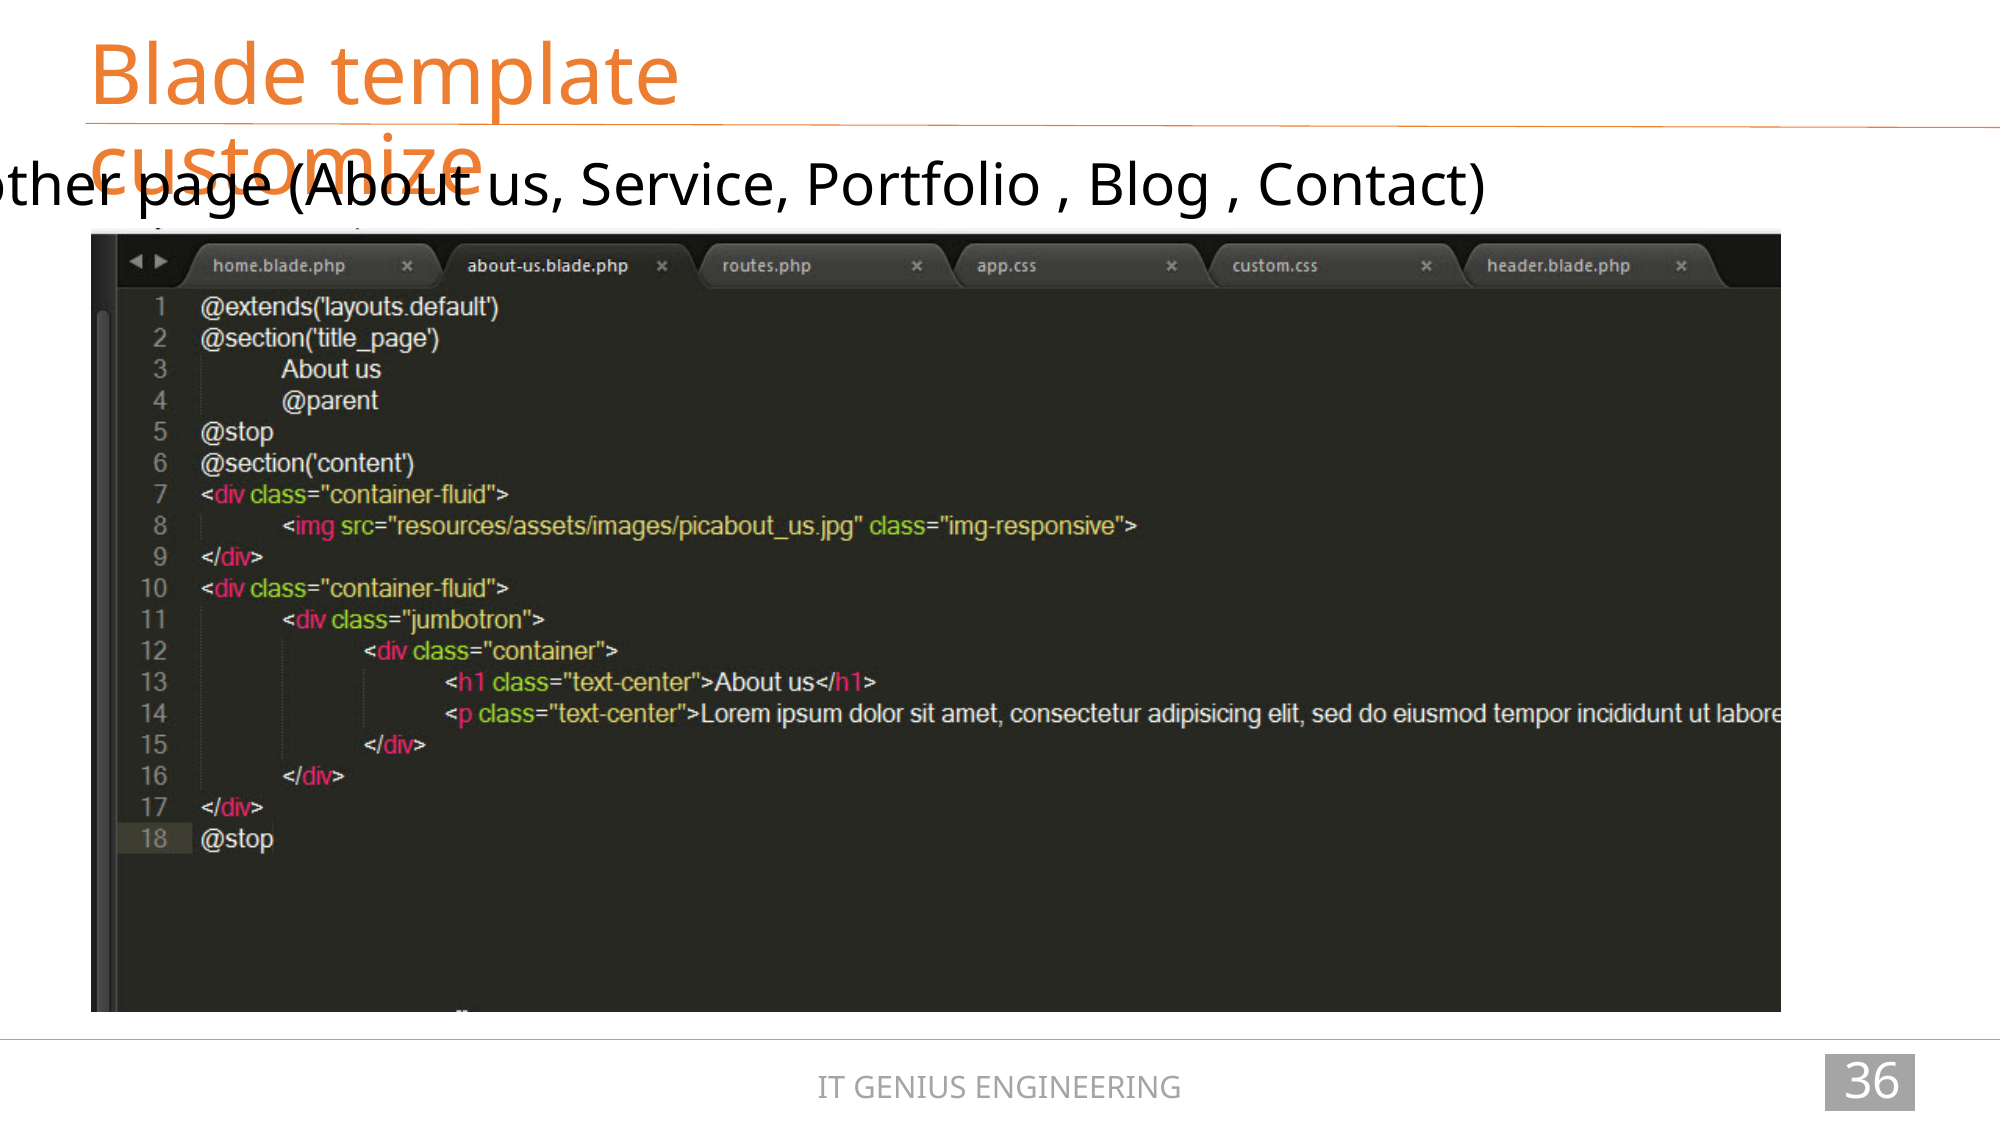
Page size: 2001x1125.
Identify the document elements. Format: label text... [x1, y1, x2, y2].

text_box IT GENIUS ENGINEERING [576, 1064, 1424, 1113]
slide_number 36 [1822, 1051, 1918, 1114]
text_box Add another page (About us, Service, Portfolio , Blog , Contact) [0, 139, 1501, 225]
picture [91, 228, 1781, 1012]
subtitle Blade template customize [73, 25, 936, 137]
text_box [85, 123, 2000, 128]
